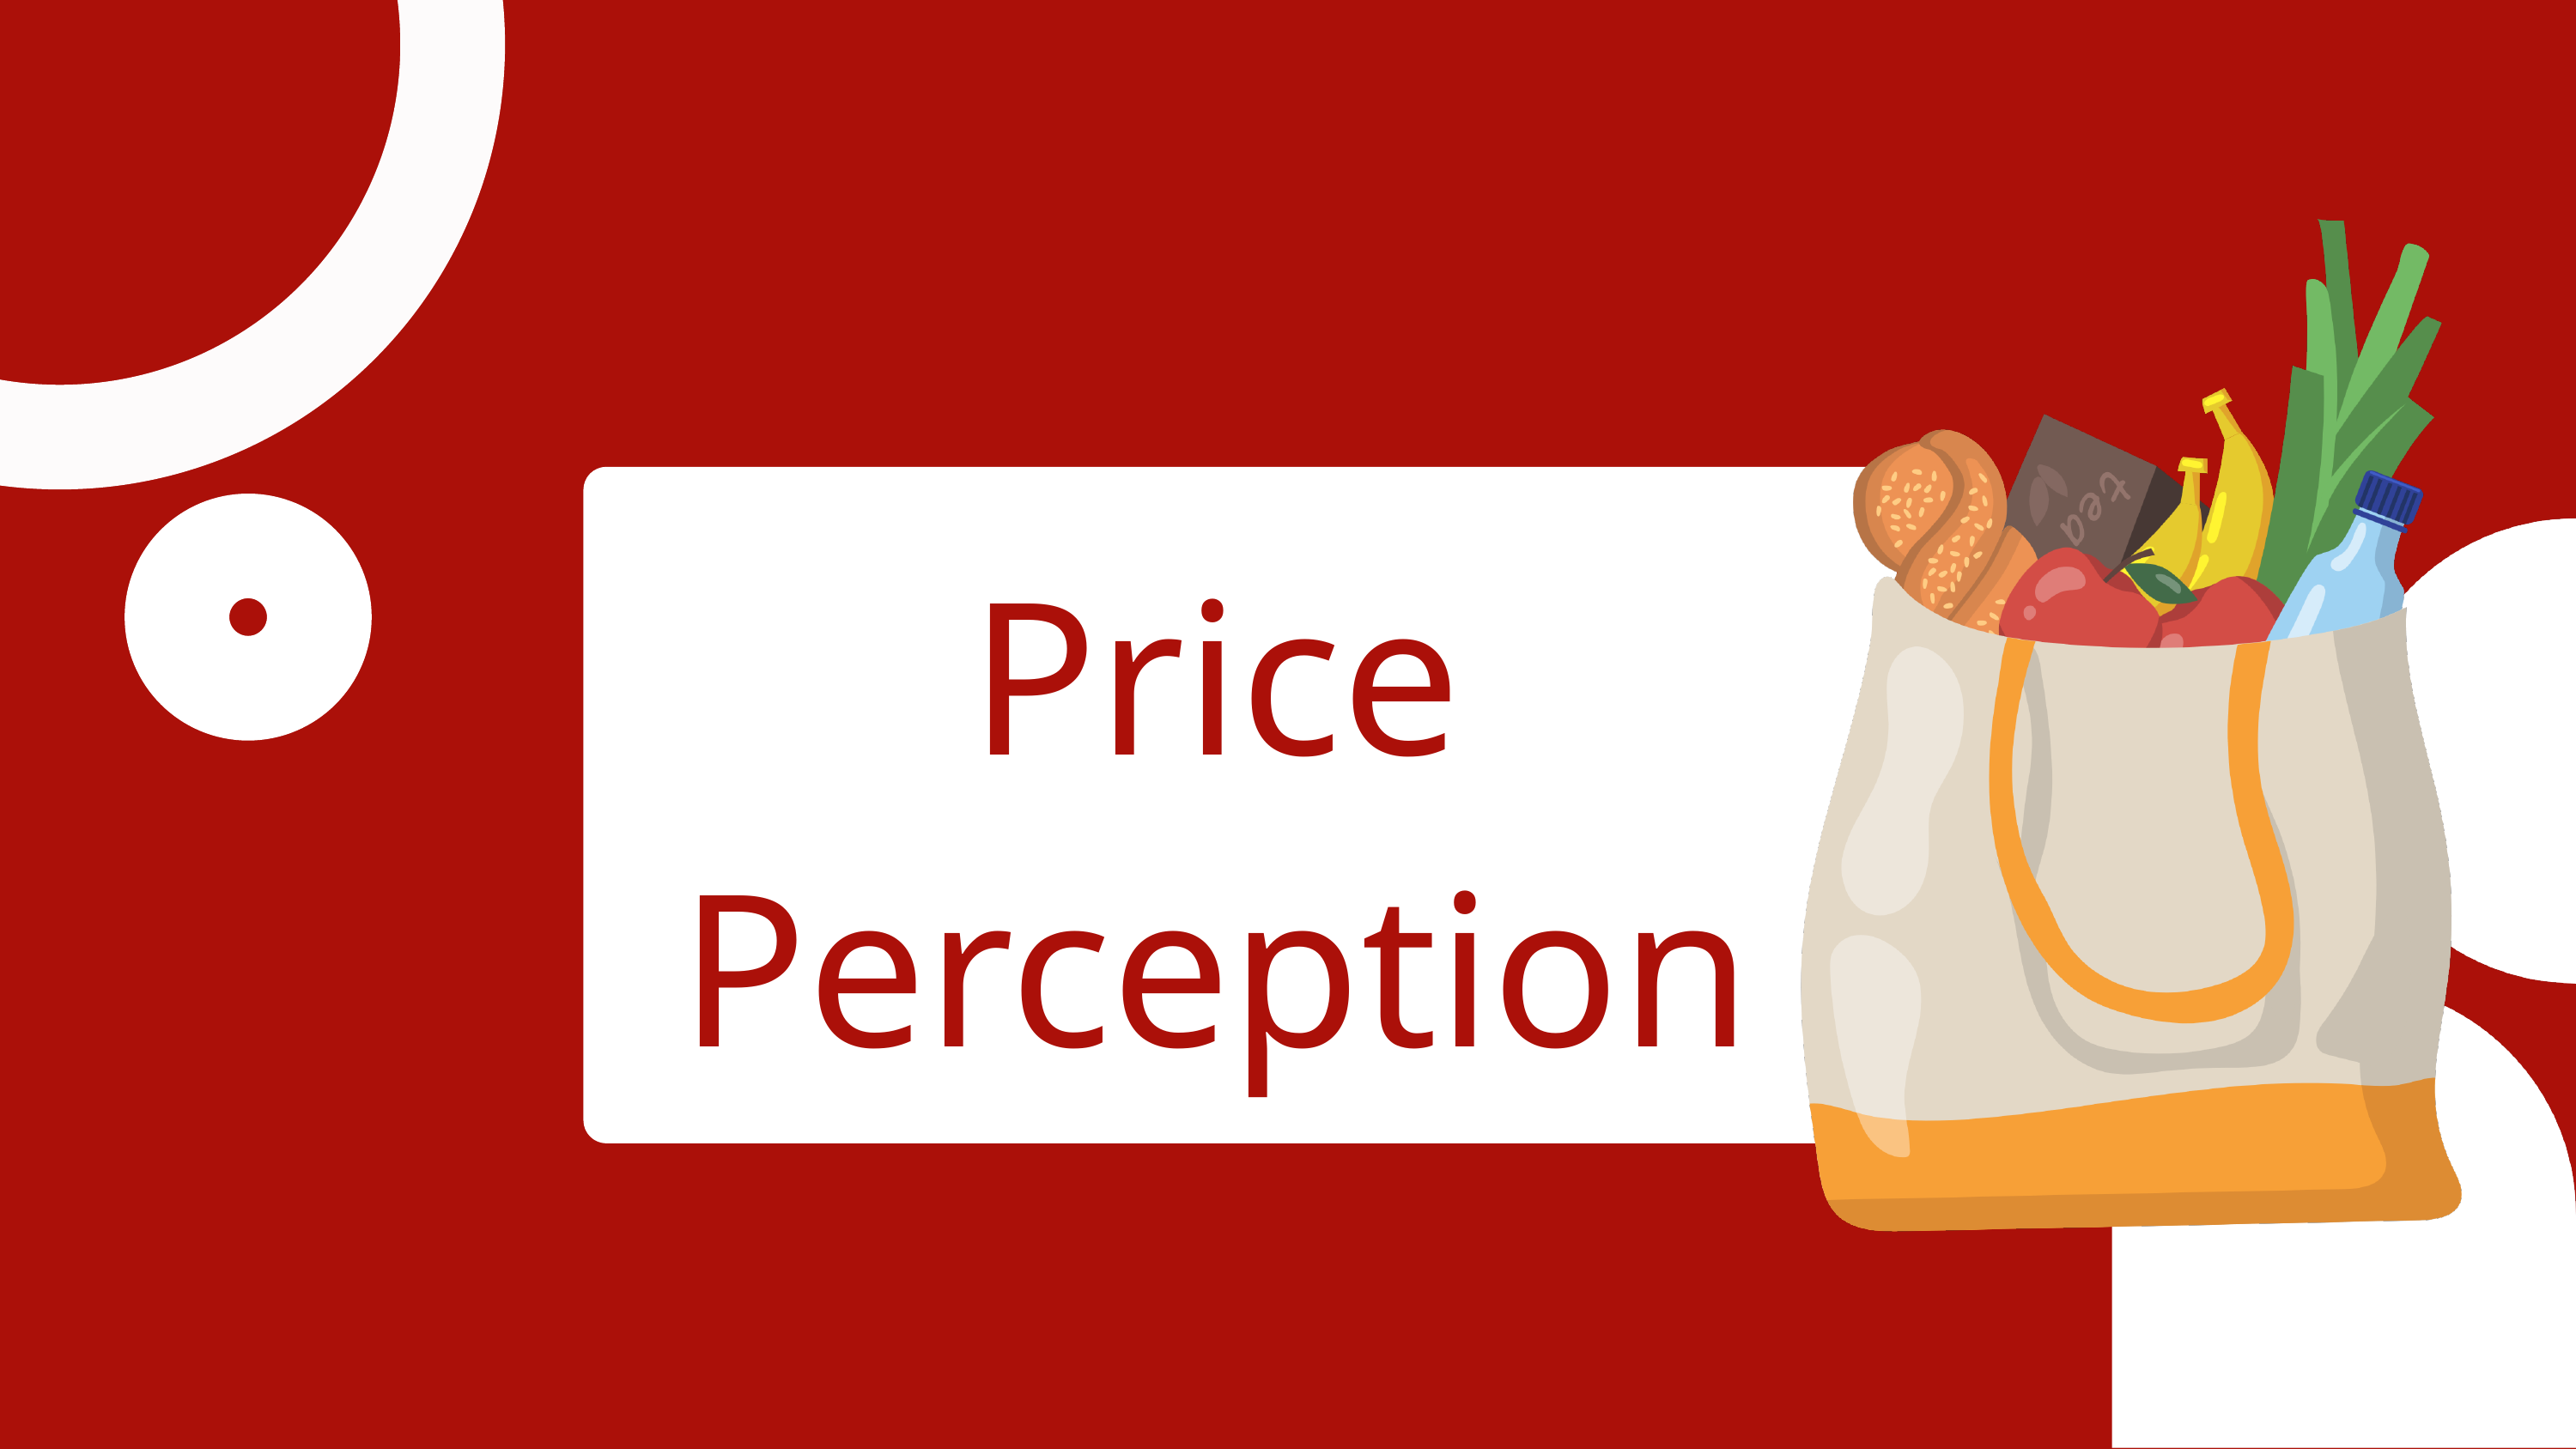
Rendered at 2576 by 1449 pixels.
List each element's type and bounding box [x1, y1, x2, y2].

text_box [0, 0, 453, 438]
text_box [2111, 517, 2576, 1449]
text_box [587, 471, 1893, 1139]
text_box [1795, 219, 2464, 1232]
text_box [176, 545, 320, 688]
